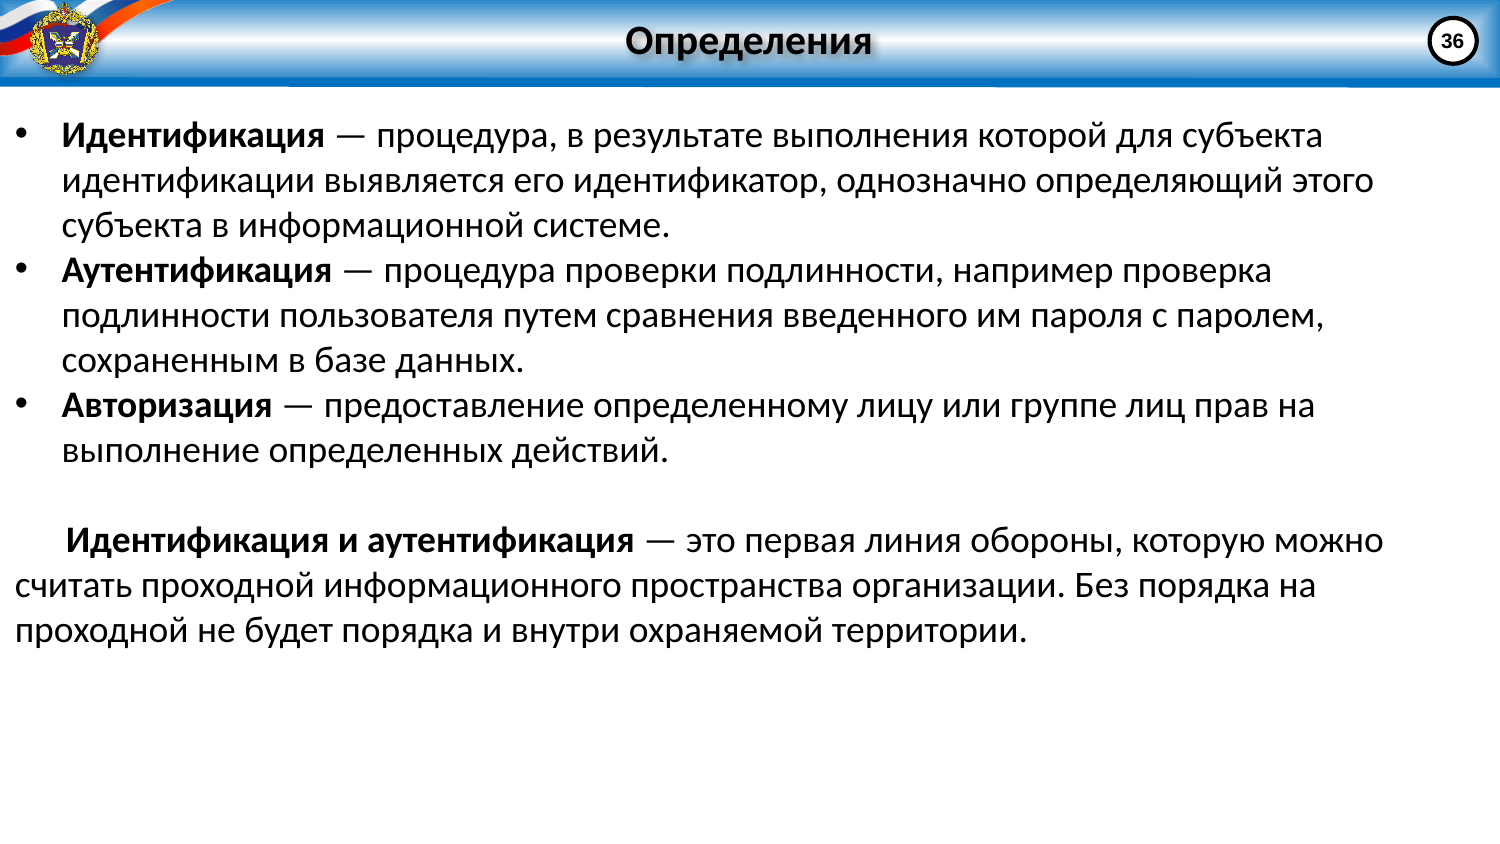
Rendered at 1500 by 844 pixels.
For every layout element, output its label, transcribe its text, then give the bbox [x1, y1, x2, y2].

title Определения [0, 0, 1499, 102]
slide_number 36 [1423, 12, 1483, 68]
text_box Идентификация — процедура, в результате выполнения которой для субъекта идентификации выявляется его идентификатор, однозначно определяющий этого субъекта в информационной системе. Аутентификация — процедура проверки подлинности, например проверка подлинности пользователя путем сравнения введенного им пароля с паролем, сохраненным в базе данных. Авторизация — предоставление определенному лицу или группе лиц прав на выполнение определенных действий. Идентификация и аутентификация — это первая линия обороны, которую можно считать проходной информационного пространства организации. Без порядка на проходной не будет порядка и внутри охраняемой территории. [0, 102, 1500, 703]
